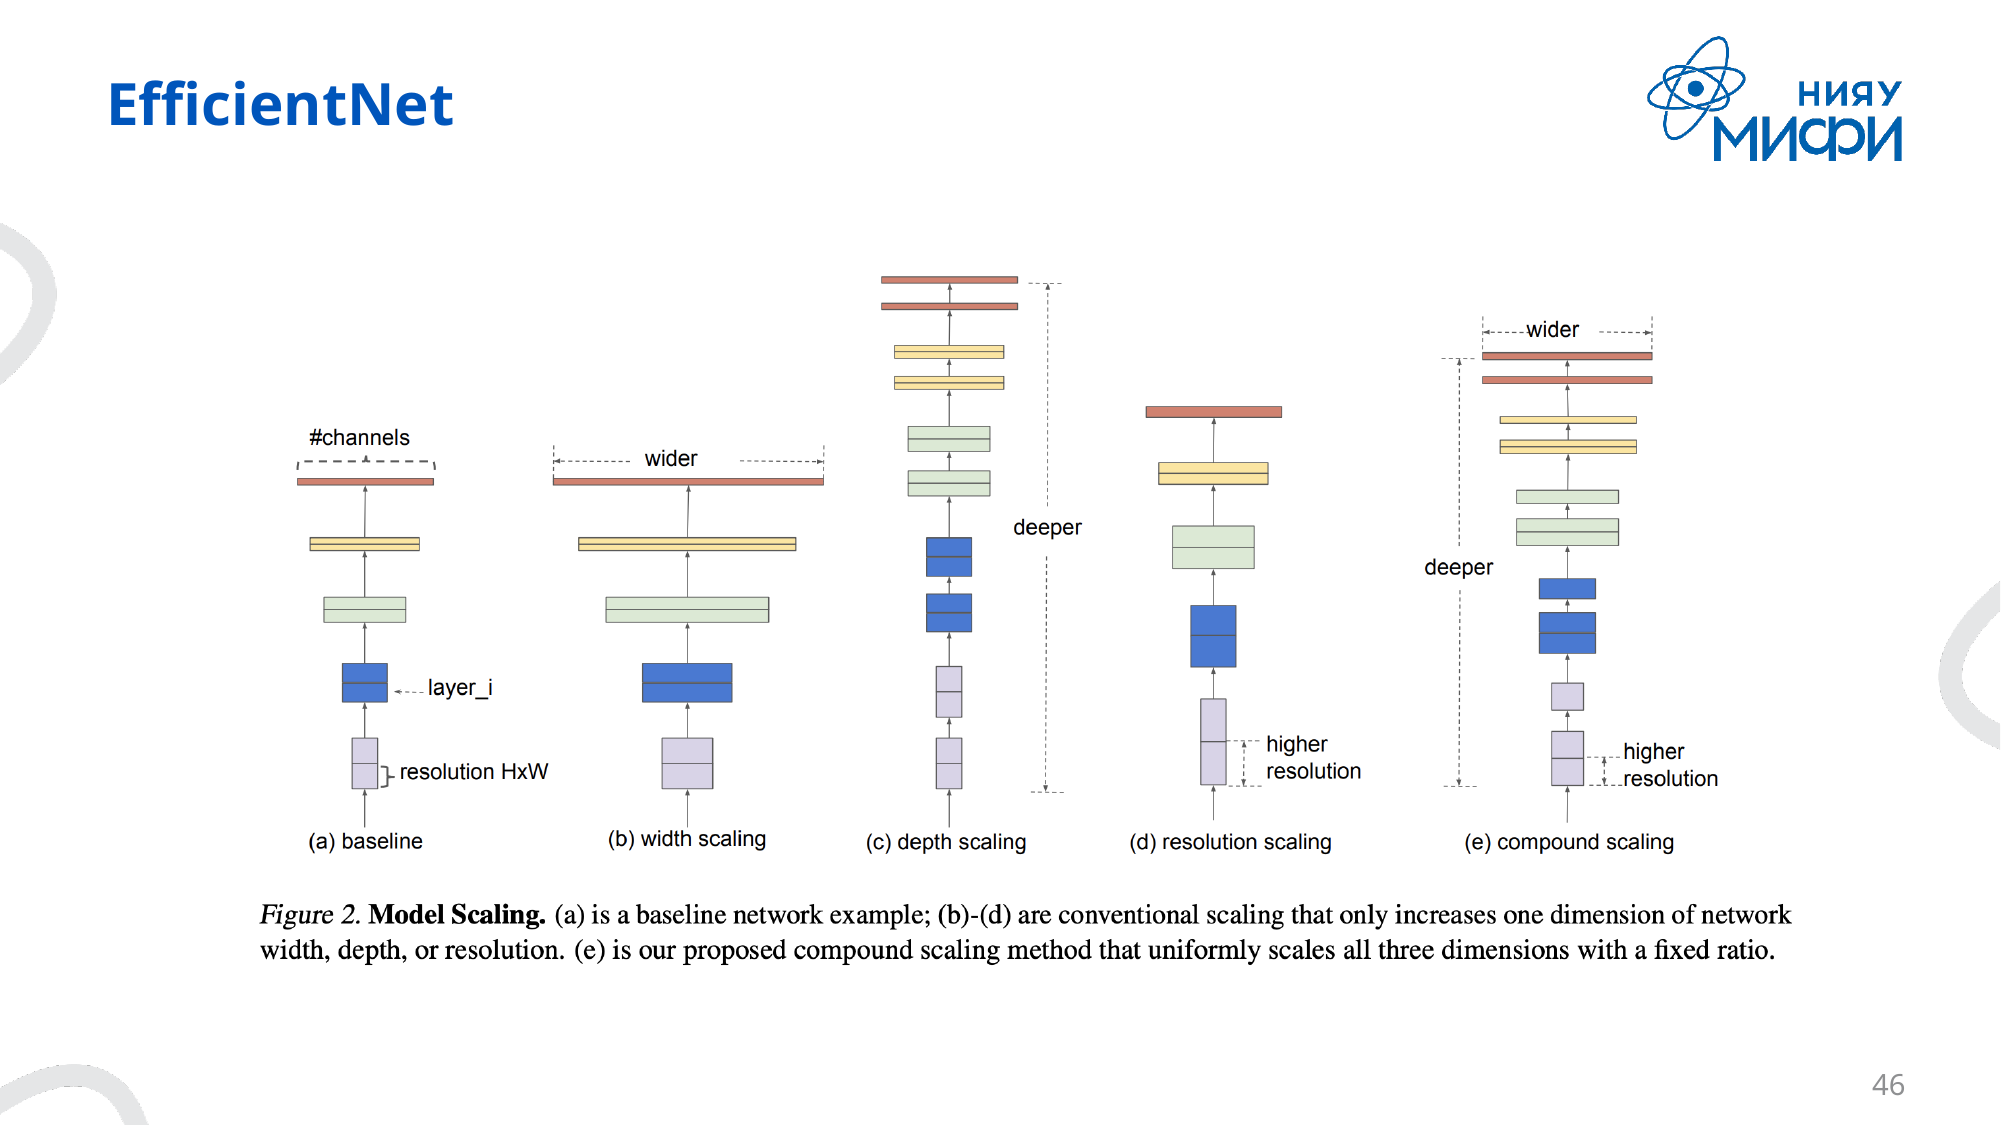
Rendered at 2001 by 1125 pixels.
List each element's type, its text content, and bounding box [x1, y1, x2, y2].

picture [0, 1032, 162, 1125]
title EfficientNet [91, 58, 1601, 145]
picture [0, 208, 122, 456]
picture [1919, 554, 2001, 767]
picture [1637, 27, 1910, 173]
picture [254, 248, 1800, 984]
